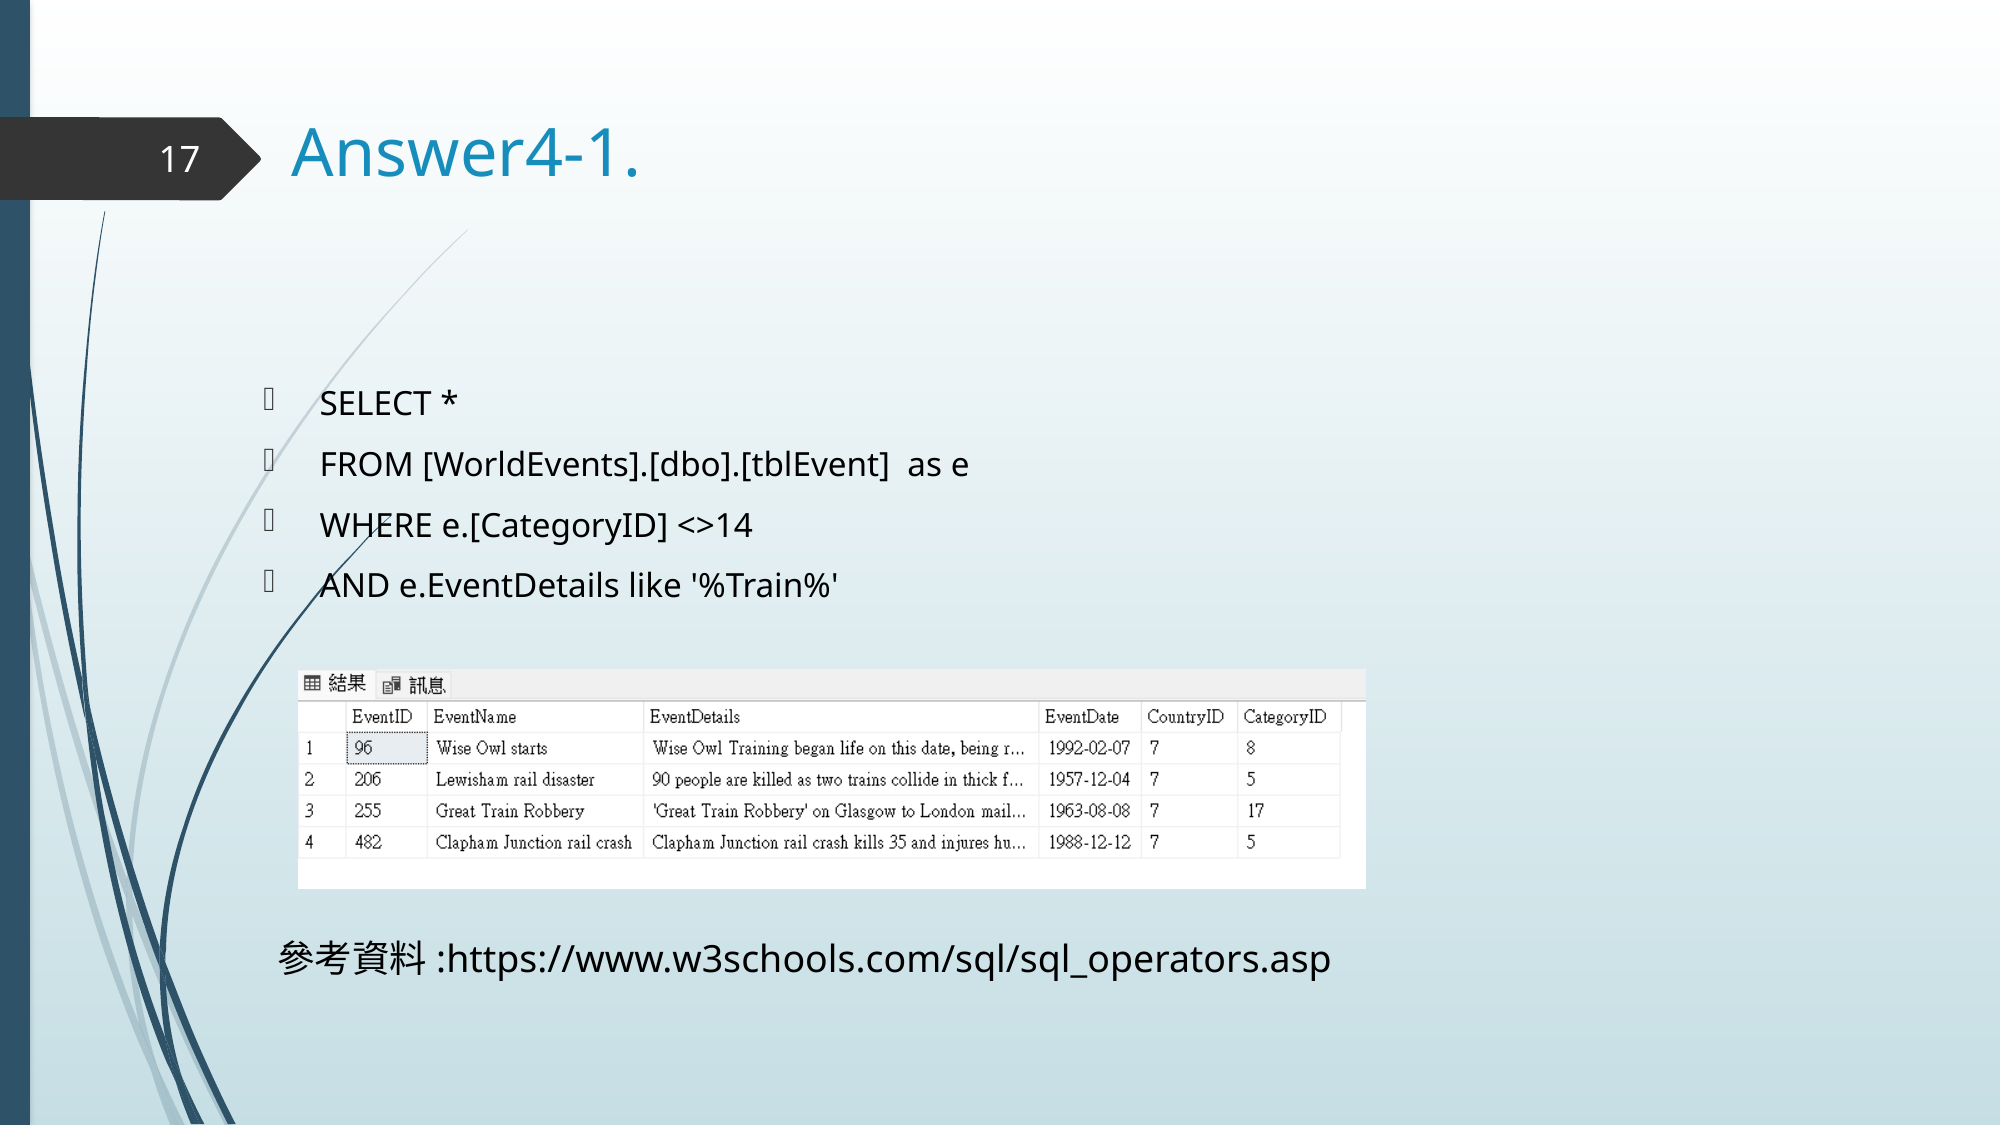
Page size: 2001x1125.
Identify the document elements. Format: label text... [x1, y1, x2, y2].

title Answer4-1. [276, 102, 956, 313]
slide_number 17 [87, 129, 216, 190]
picture [298, 669, 1367, 889]
text_box 參考資料:https://www.w3schools.com/sql/sql_operators.asp [262, 927, 1348, 988]
list SELECT * FROM [WorldEvents].[dbo].[tblEvent] as e WHERE e.[CategoryID] <>14 AND e.EventDetails like '%Train%' [248, 375, 1056, 1008]
